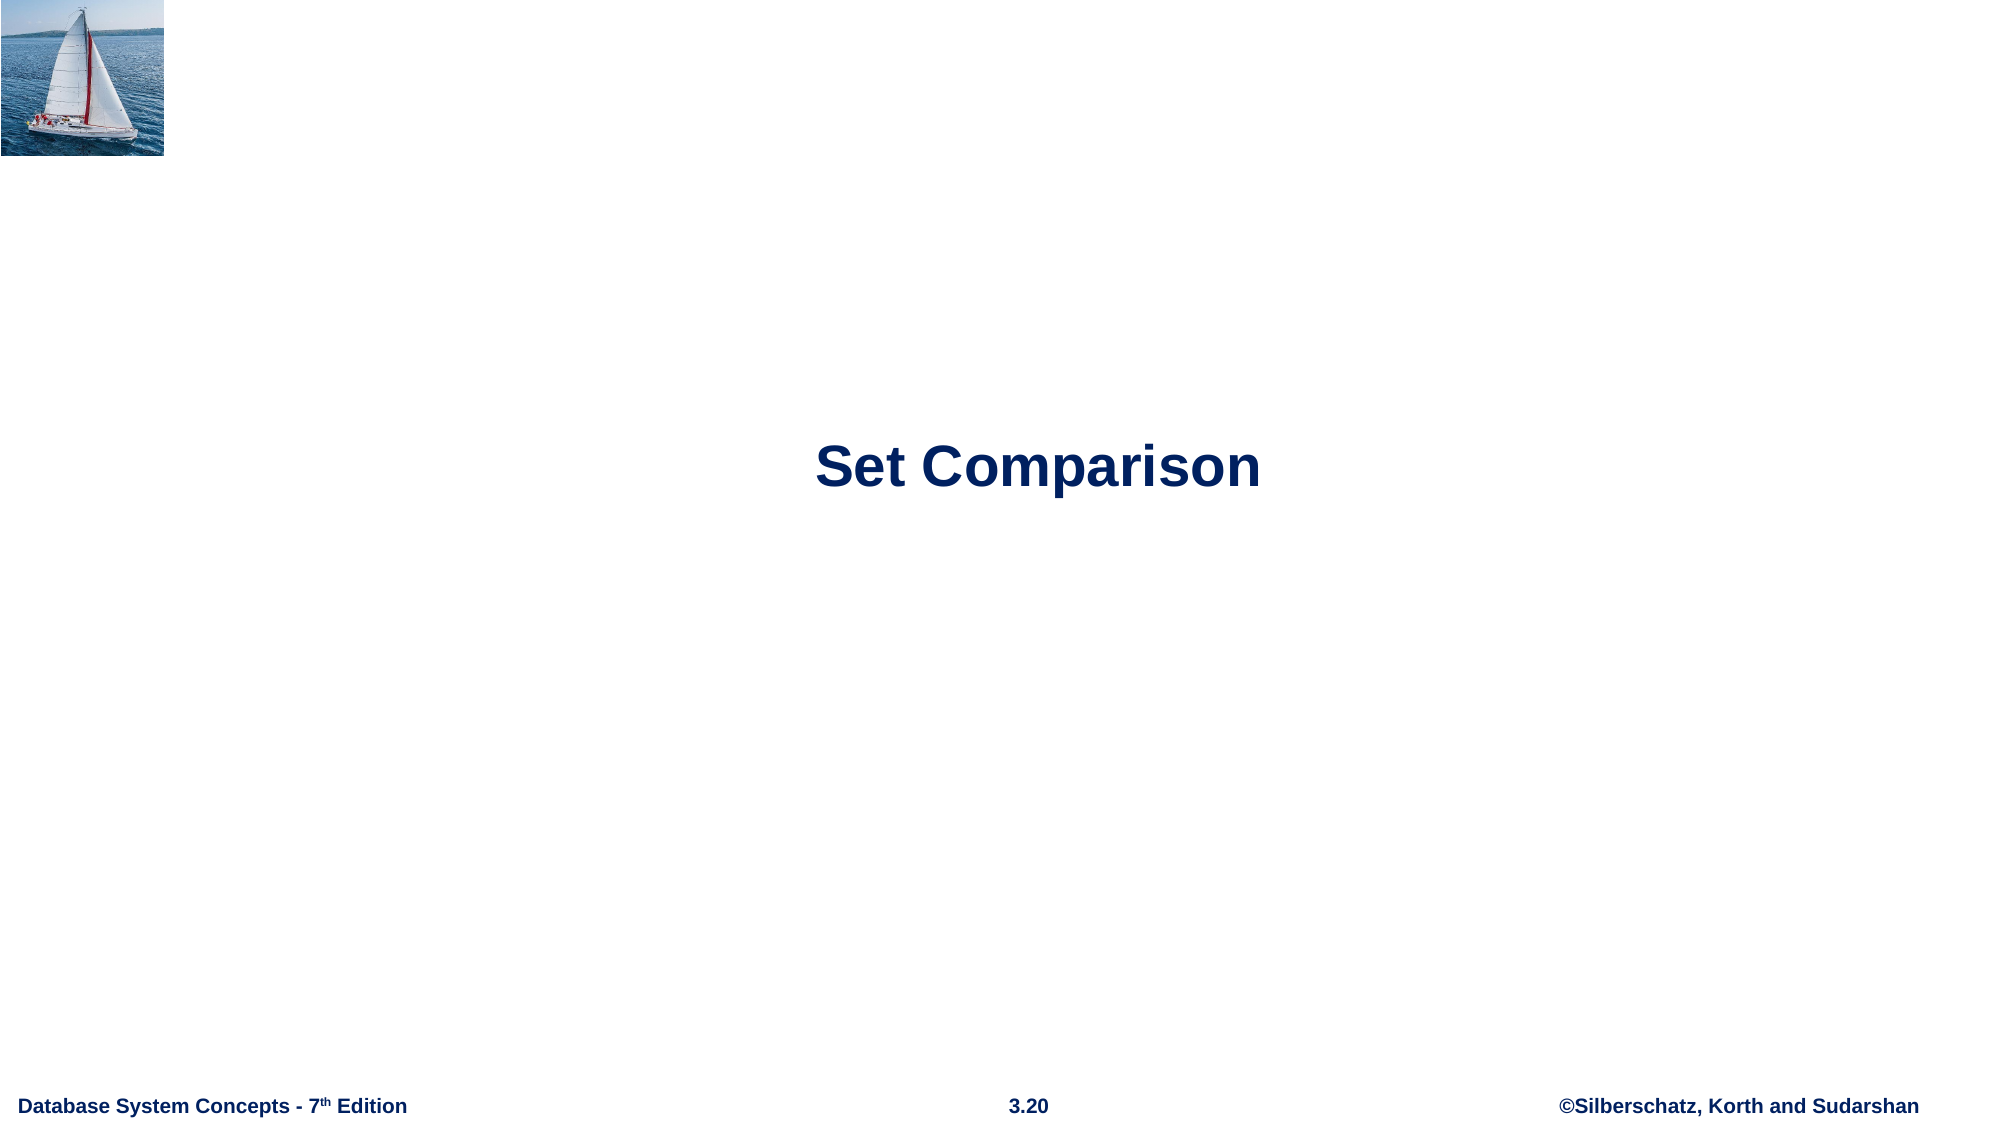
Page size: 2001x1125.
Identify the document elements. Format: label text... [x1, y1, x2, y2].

picture [1, 0, 164, 156]
title Set Comparison [375, 404, 1702, 506]
